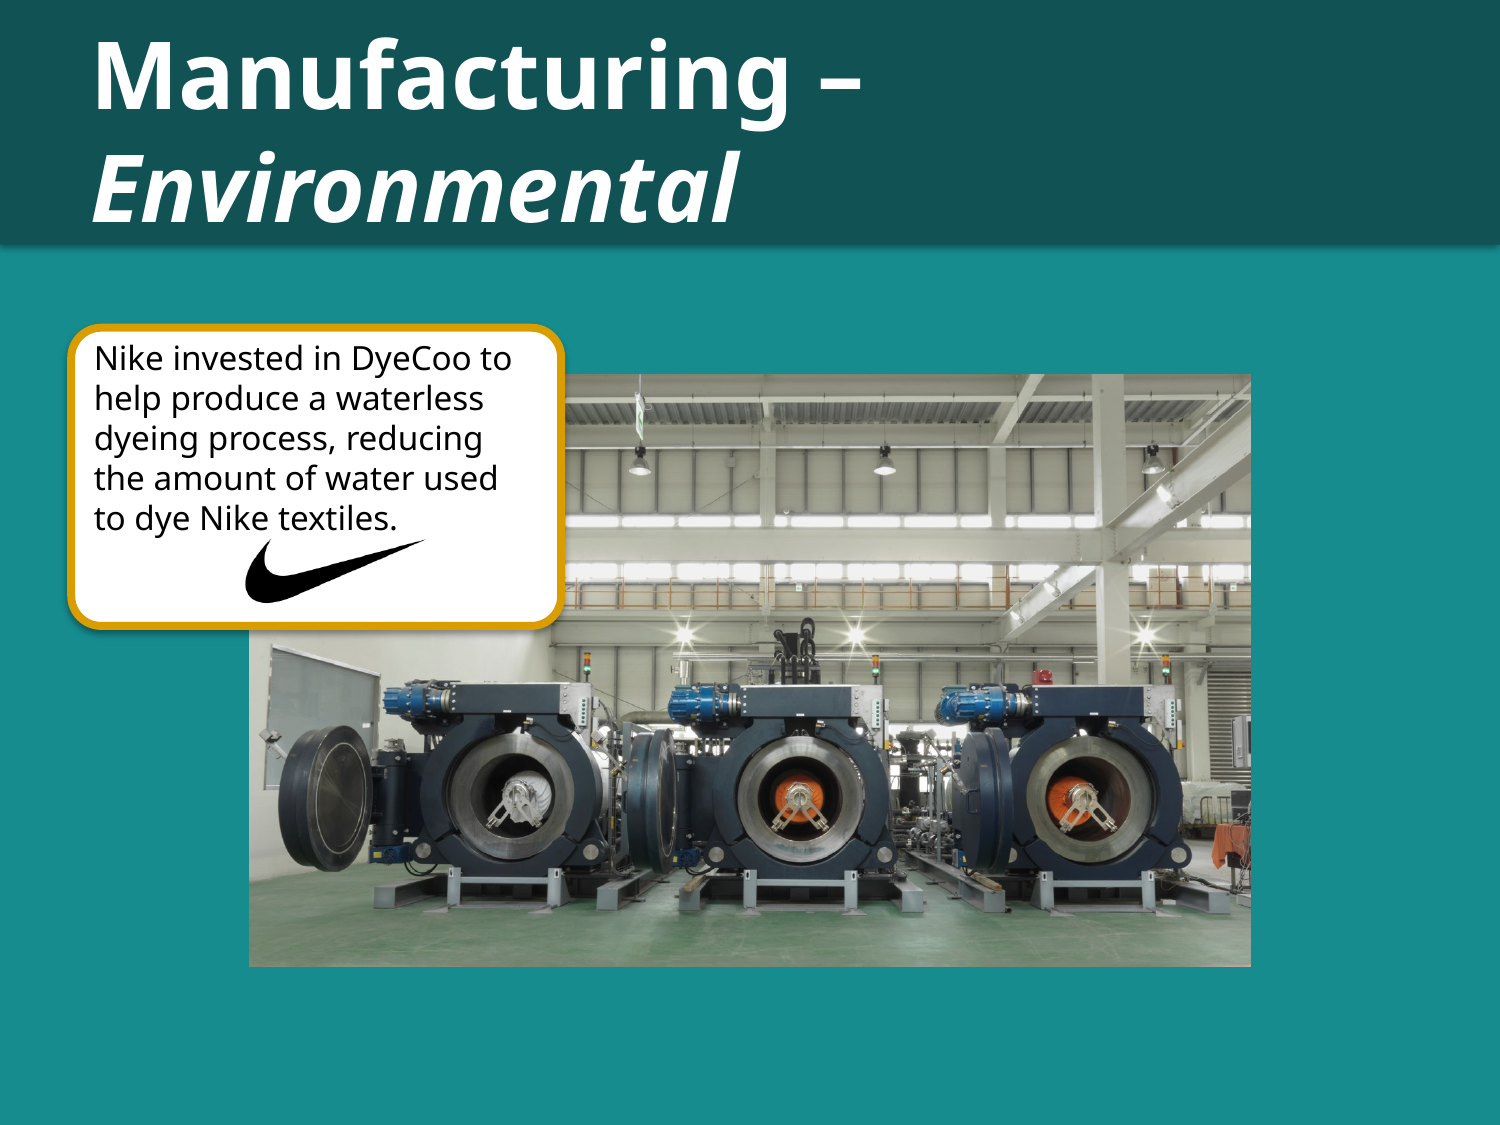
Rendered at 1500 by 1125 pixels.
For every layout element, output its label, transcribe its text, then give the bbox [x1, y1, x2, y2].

picture [242, 537, 428, 604]
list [249, 374, 1251, 967]
title Manufacturing – Environmental [75, 25, 1425, 231]
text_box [71, 327, 562, 626]
